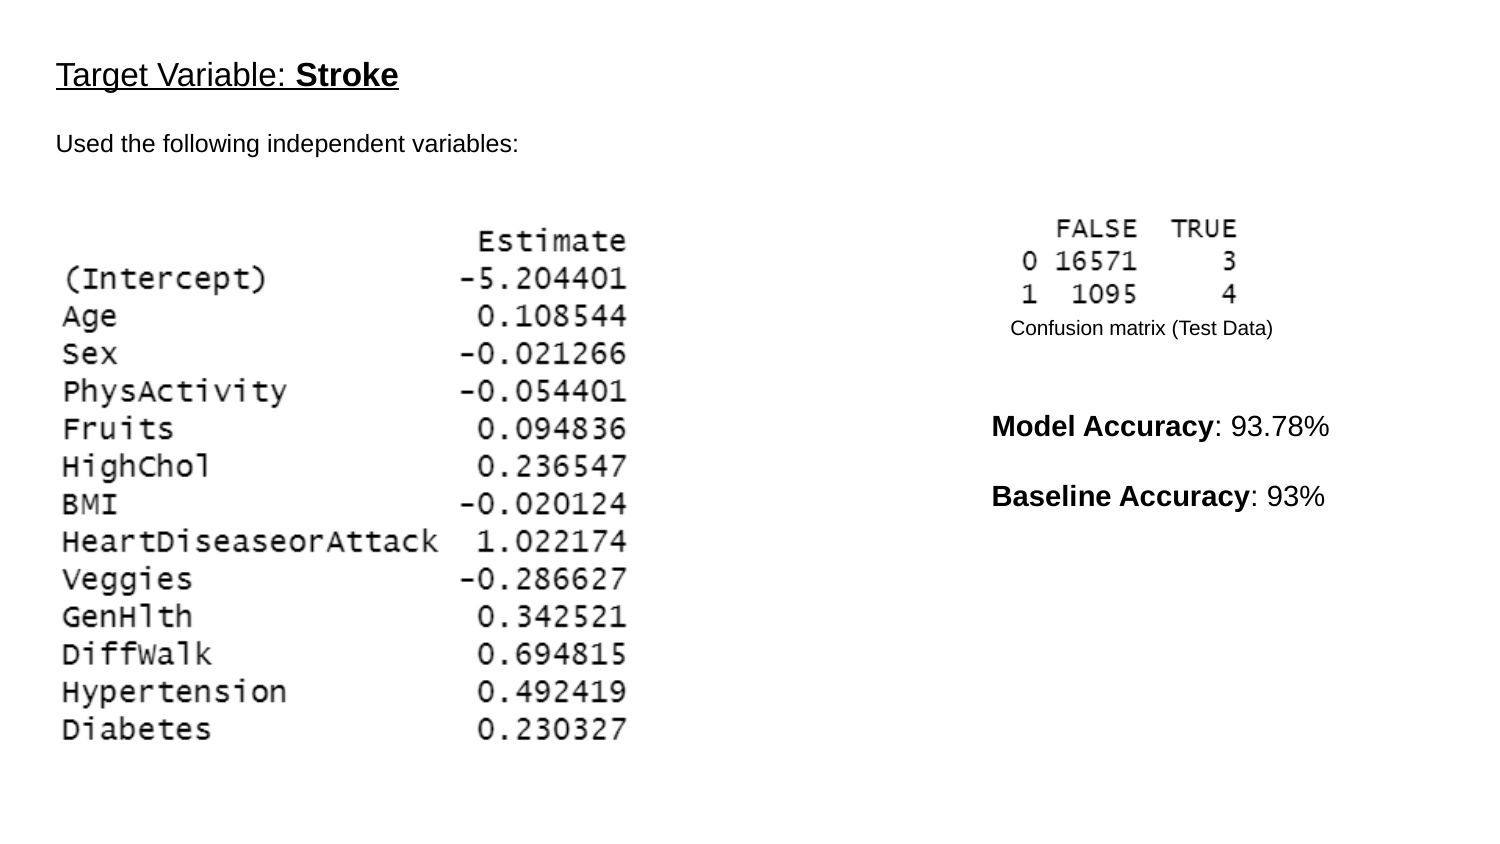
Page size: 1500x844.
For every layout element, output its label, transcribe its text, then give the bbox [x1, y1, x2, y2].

text_box Target Variable: Stroke Used the following independent variables: [40, 37, 747, 243]
text_box Model Accuracy: 93.78% Baseline Accuracy: 93% [976, 392, 1407, 527]
picture [1006, 192, 1262, 310]
text_box Confusion matrix (Test Data) [995, 301, 1476, 352]
picture [59, 224, 639, 751]
